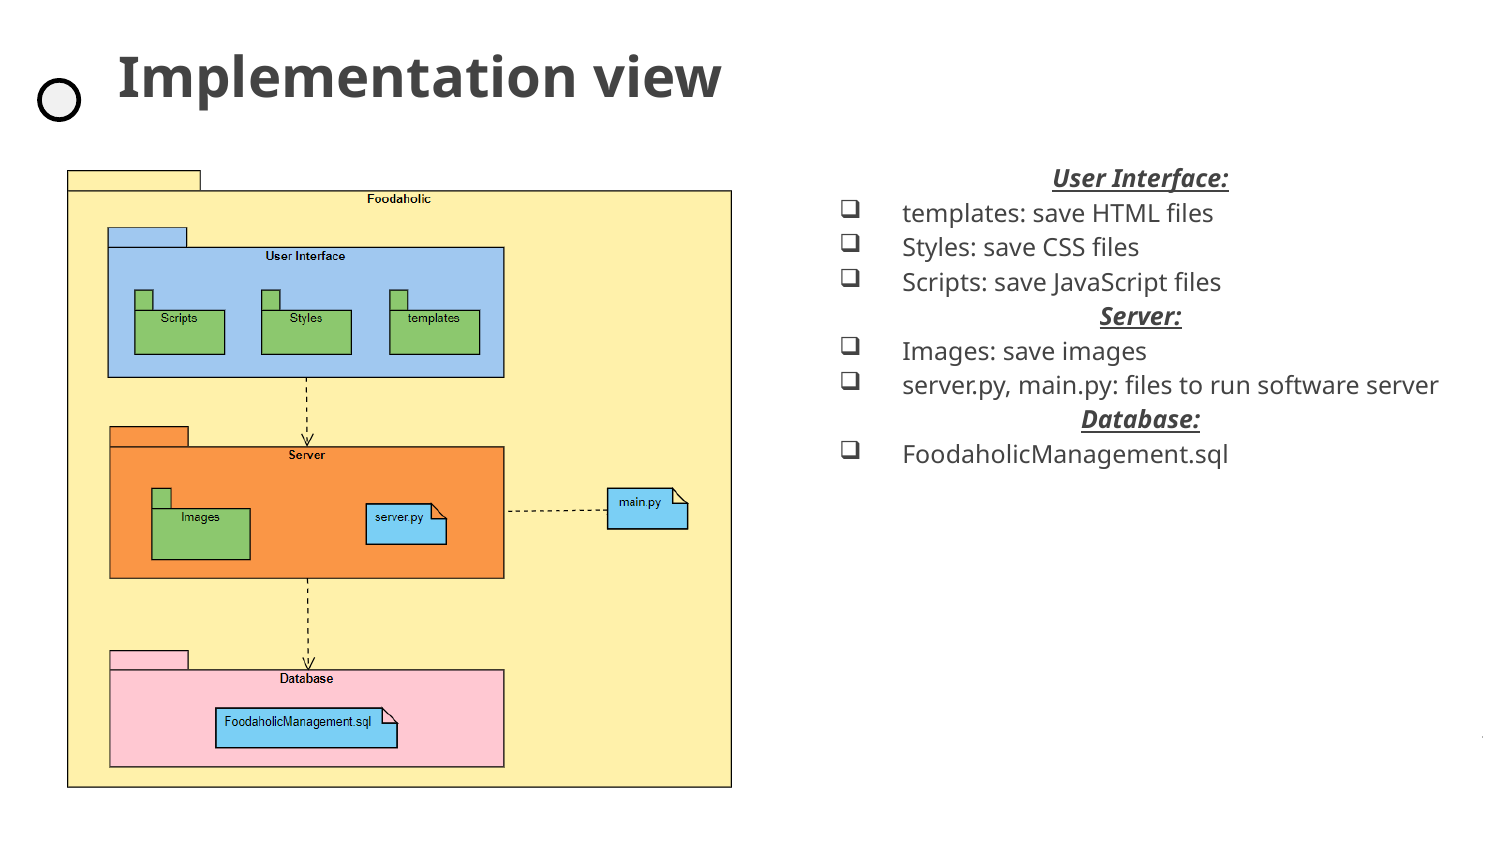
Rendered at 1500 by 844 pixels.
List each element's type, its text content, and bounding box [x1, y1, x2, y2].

list User Interface: templates: save HTML files Styles: save CSS files Scripts: save JavaScript files Server: Images: save images server.py, main.py: files to run software server Database: FoodaholicManagement.sql [799, 143, 1483, 814]
picture [65, 167, 736, 790]
title Implementation view [103, 26, 1397, 182]
